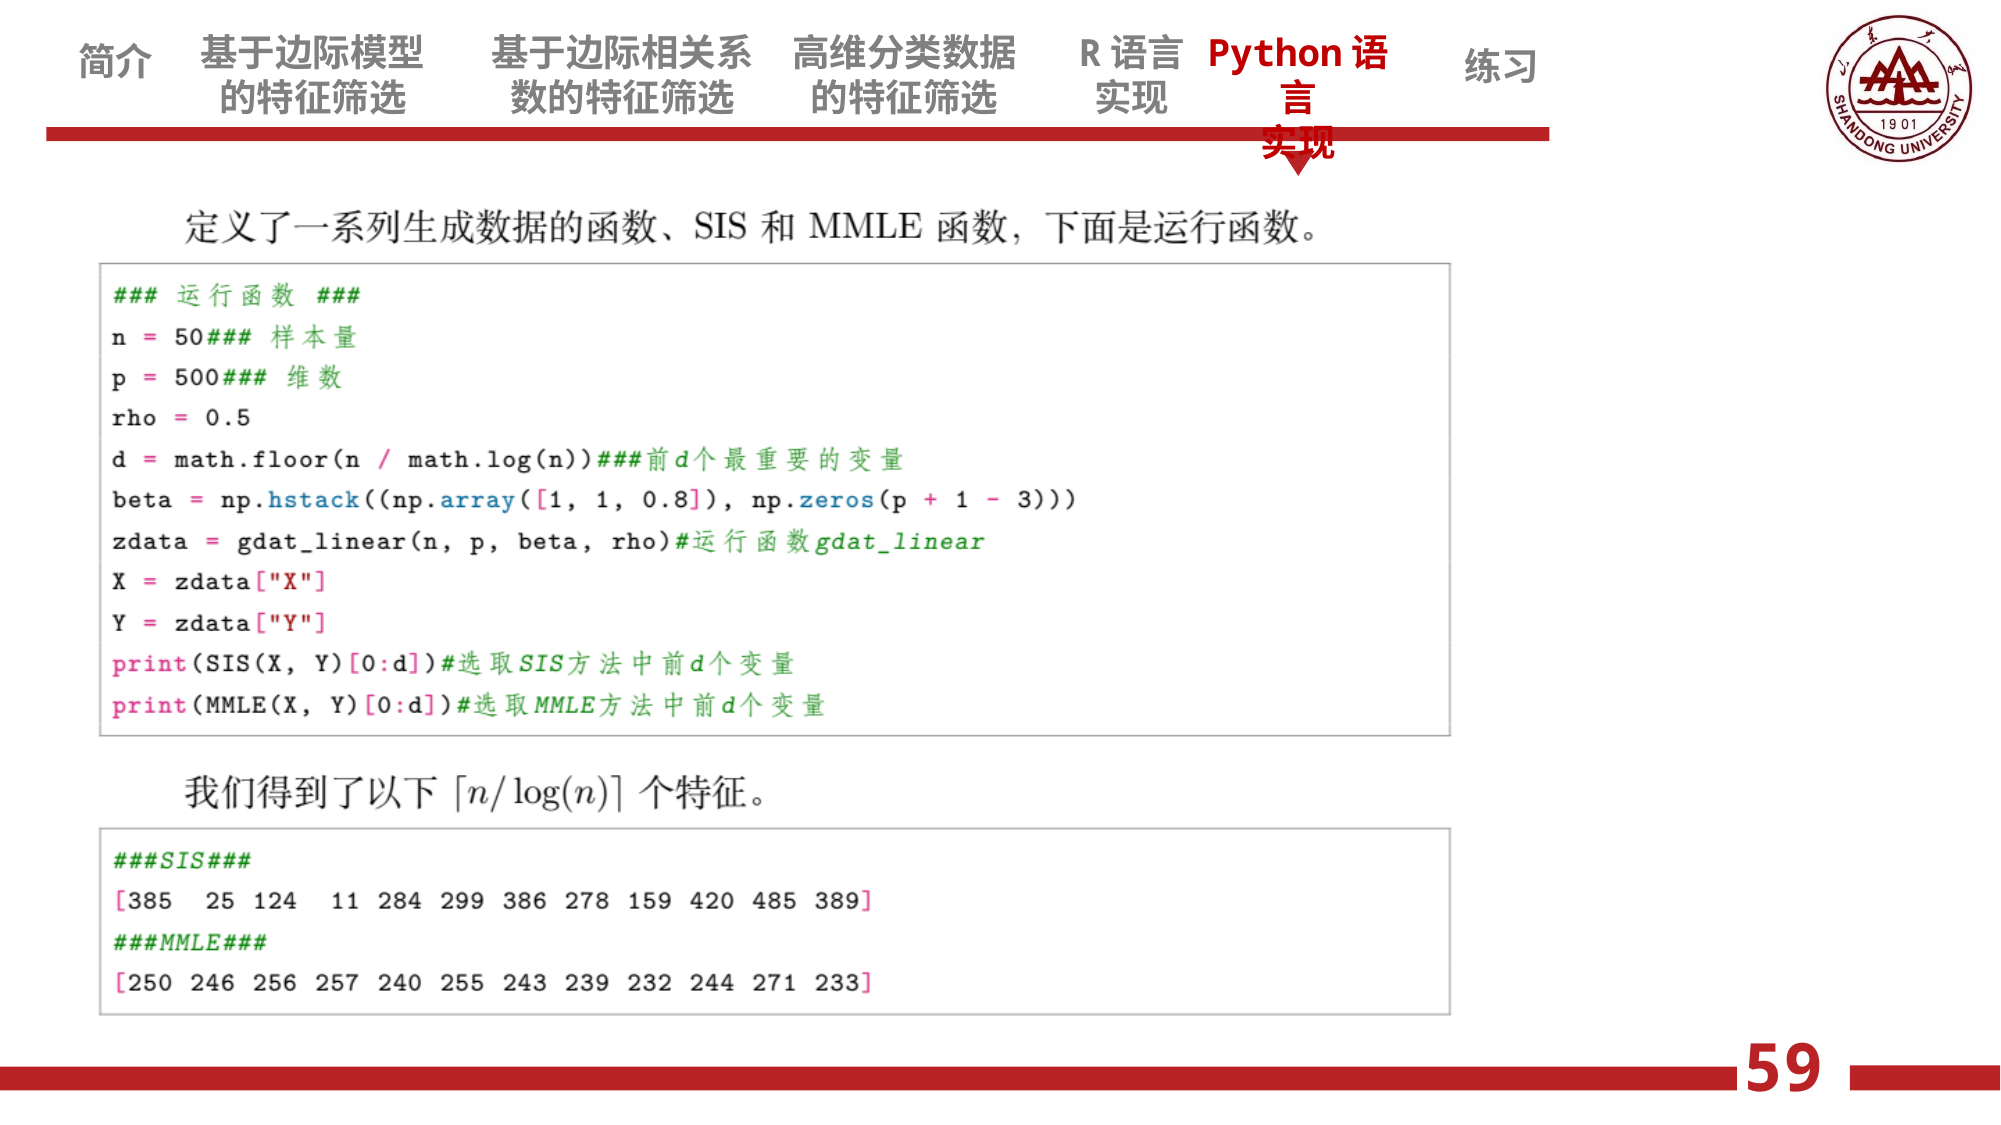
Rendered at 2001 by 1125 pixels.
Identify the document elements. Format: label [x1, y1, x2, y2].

picture [85, 187, 1497, 1031]
picture [1820, 9, 1977, 167]
